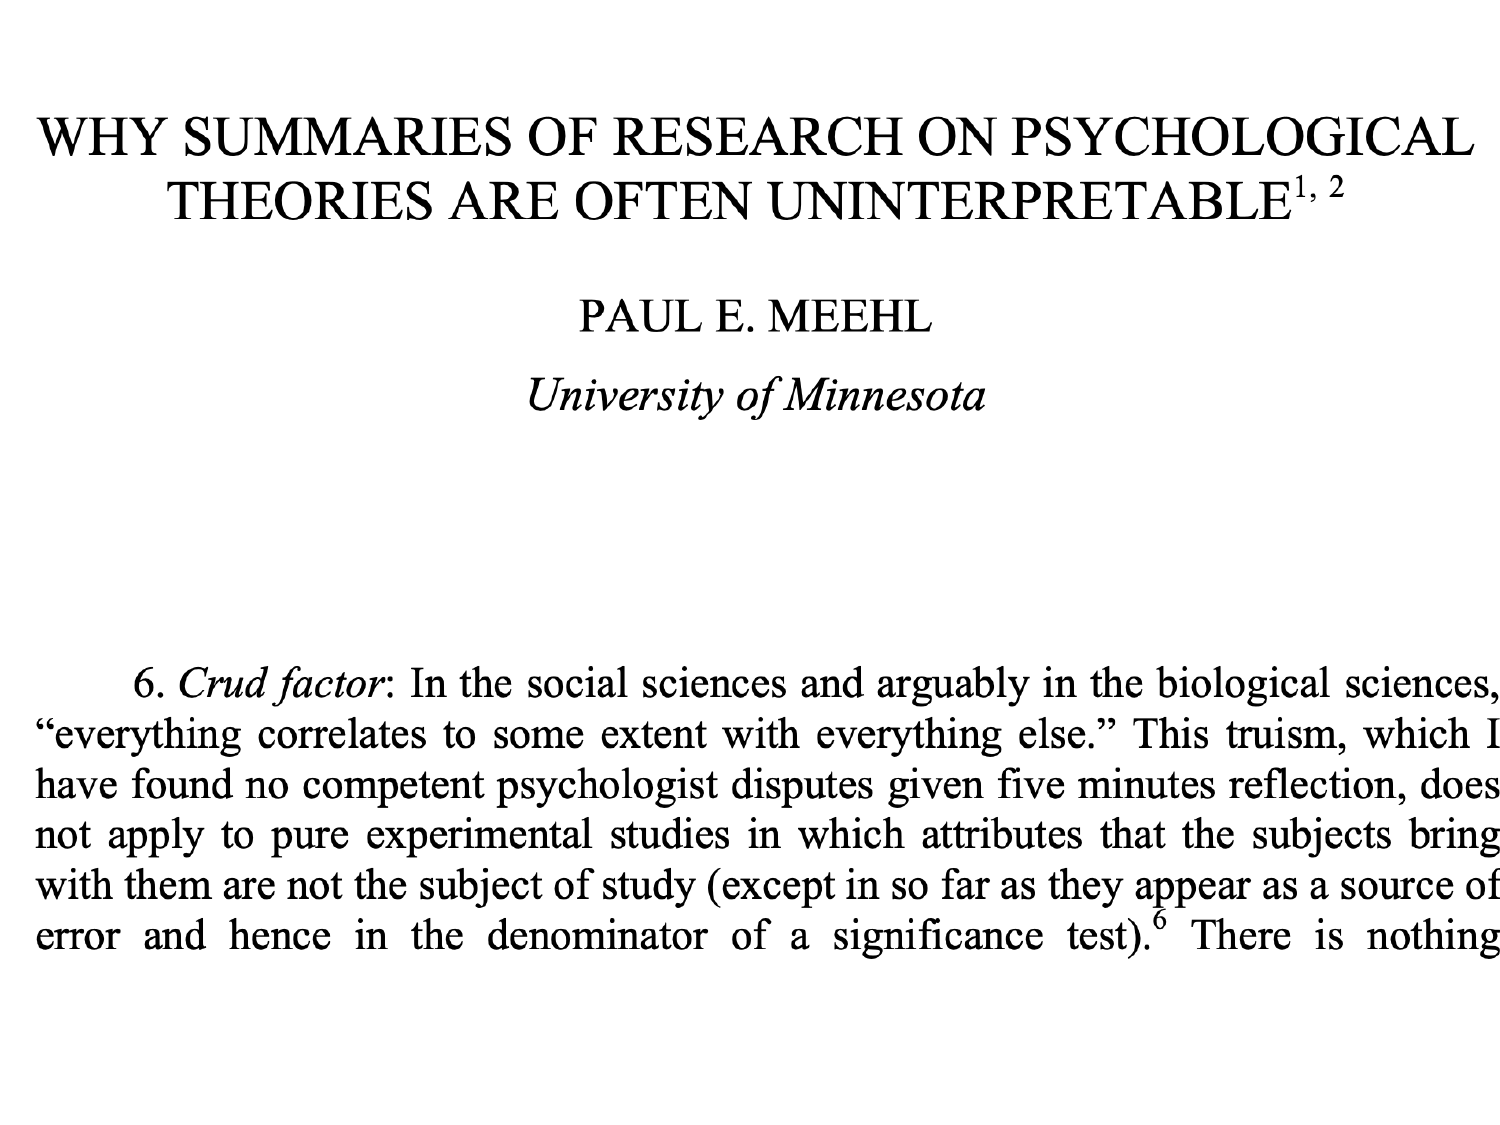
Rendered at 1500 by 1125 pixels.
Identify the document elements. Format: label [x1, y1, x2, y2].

picture [0, 62, 1500, 457]
picture [1, 624, 1500, 967]
